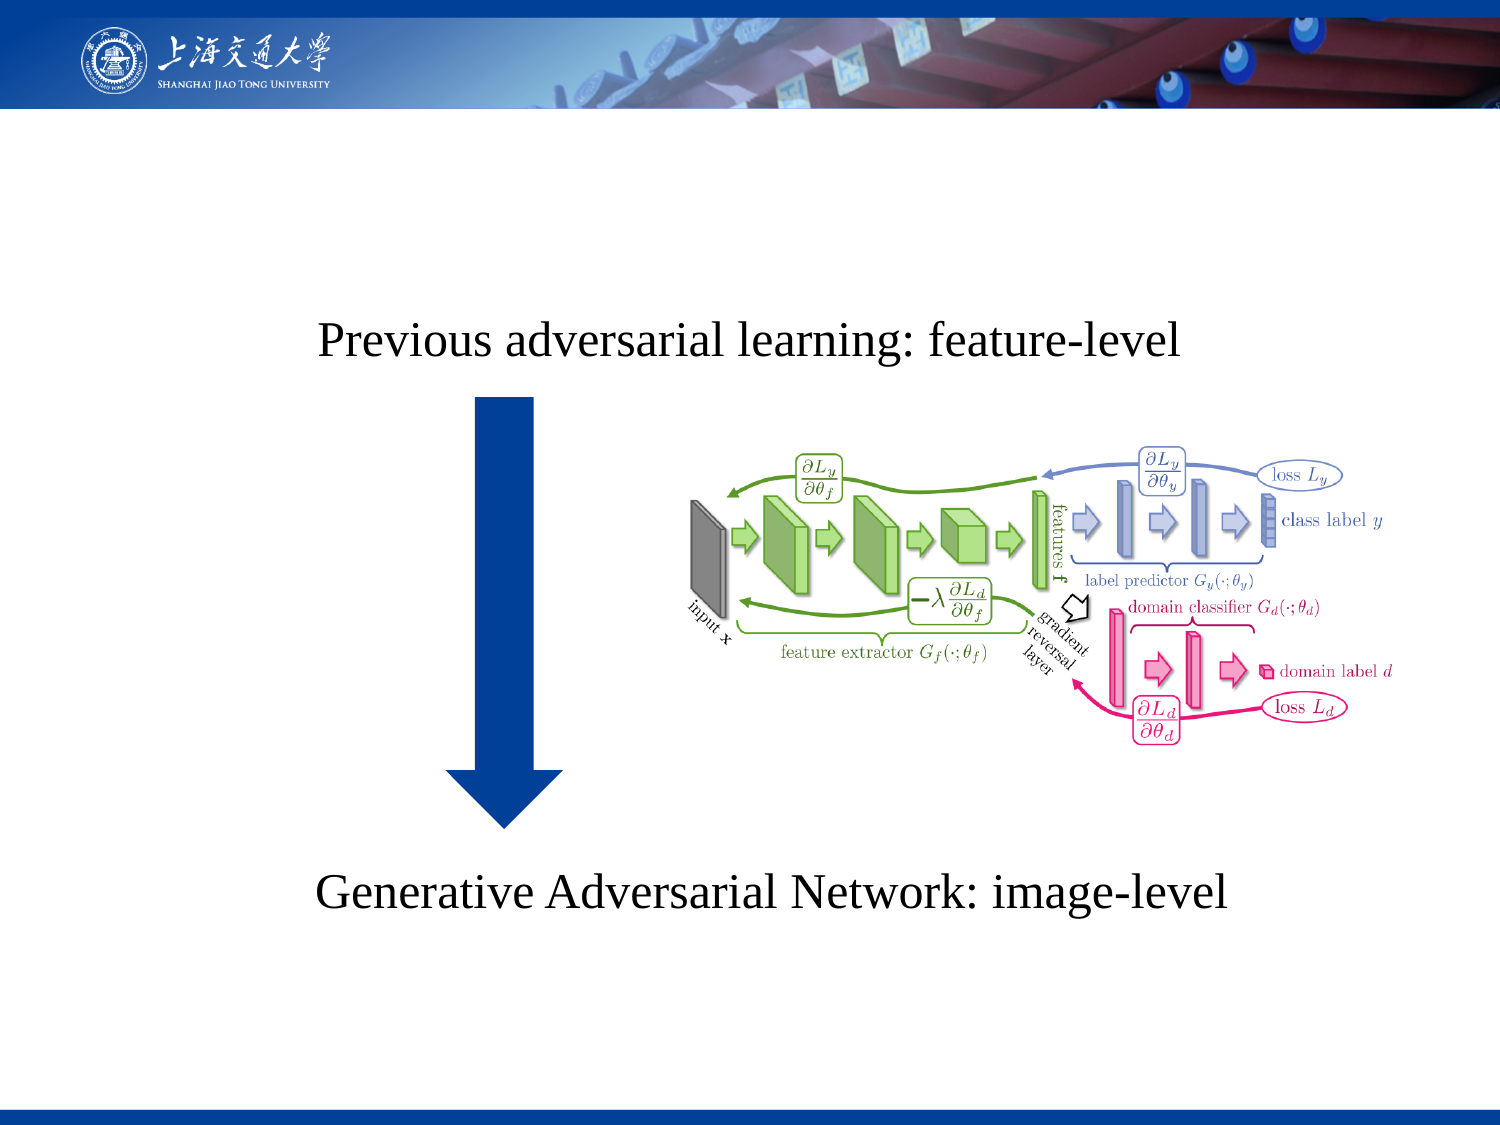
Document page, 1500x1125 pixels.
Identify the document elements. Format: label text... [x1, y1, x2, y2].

text_box [442, 396, 566, 831]
text_box Previous adversarial learning: feature-level [302, 299, 1198, 375]
picture [0, 18, 1500, 109]
picture [638, 418, 1410, 749]
text_box Generative Adversarial Network: image-level [300, 850, 1410, 926]
